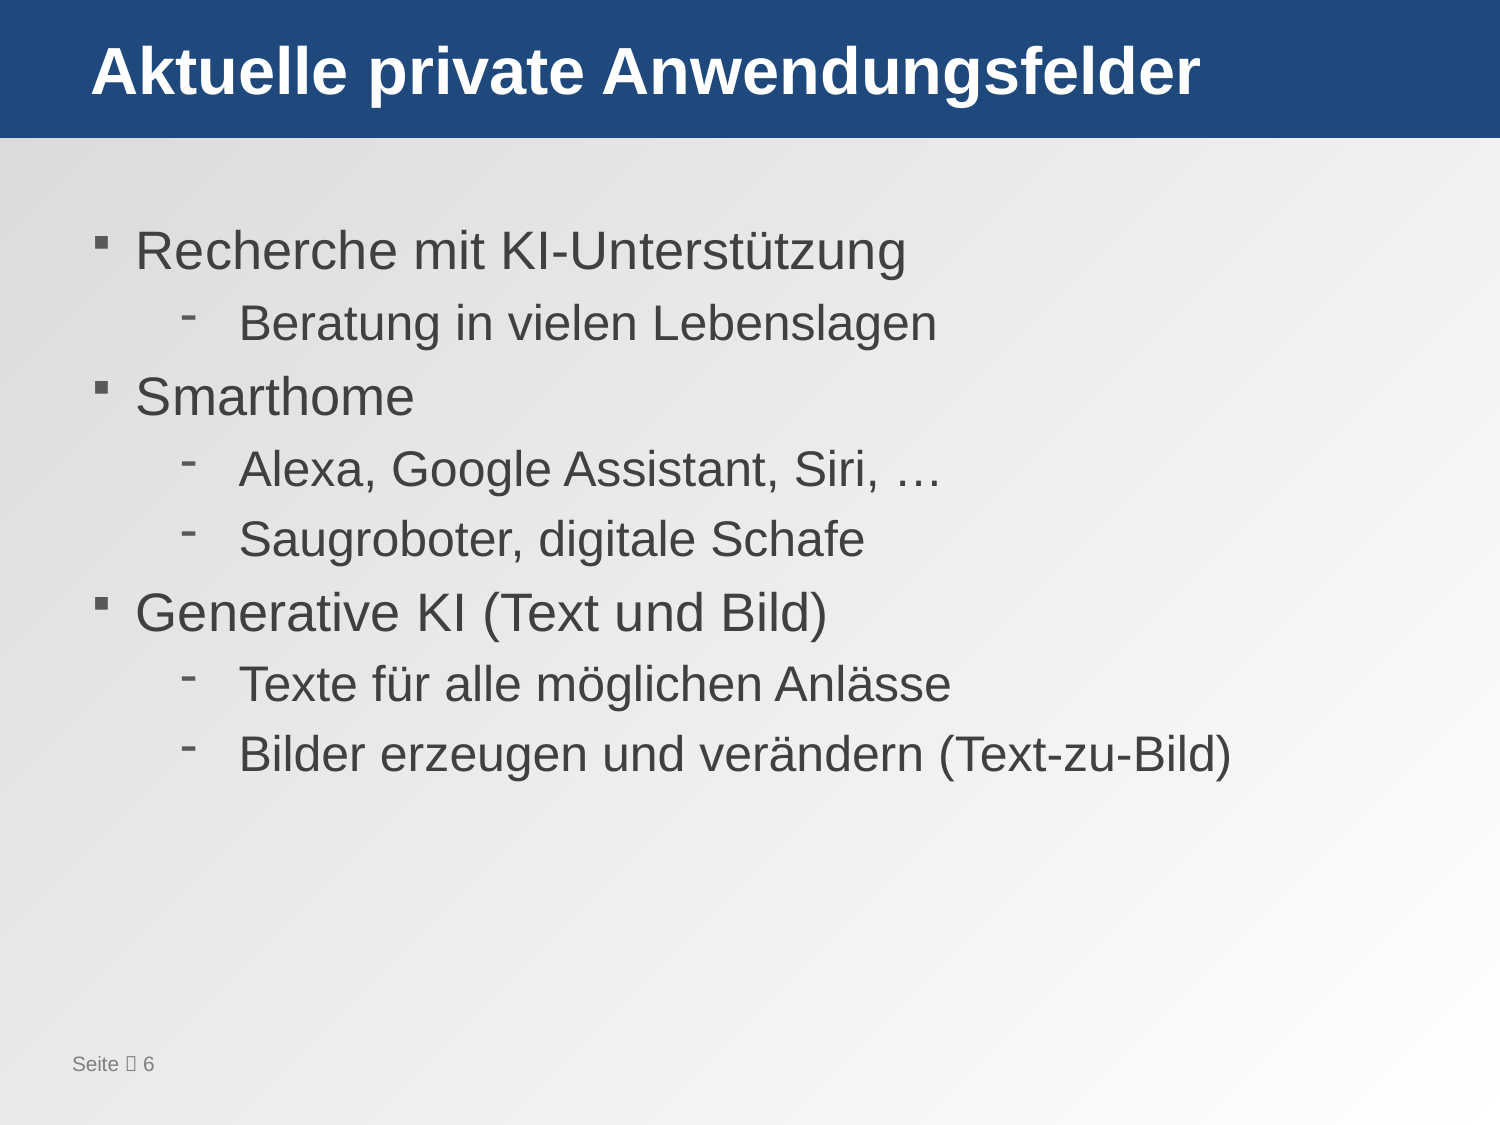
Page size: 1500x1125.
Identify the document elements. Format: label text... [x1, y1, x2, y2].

title Aktuelle private Anwendungsfelder [75, 20, 1425, 208]
list Recherche mit KI-Unterstützung Beratung in vielen Lebenslagen Smarthome Alexa, Google Assistant, Siri, … Saugroboter, digitale Schafe Generative KI (Text und Bild) Texte für alle möglichen Anlässe Bilder erzeugen und verändern (Text-zu-Bild) [76, 208, 1424, 964]
